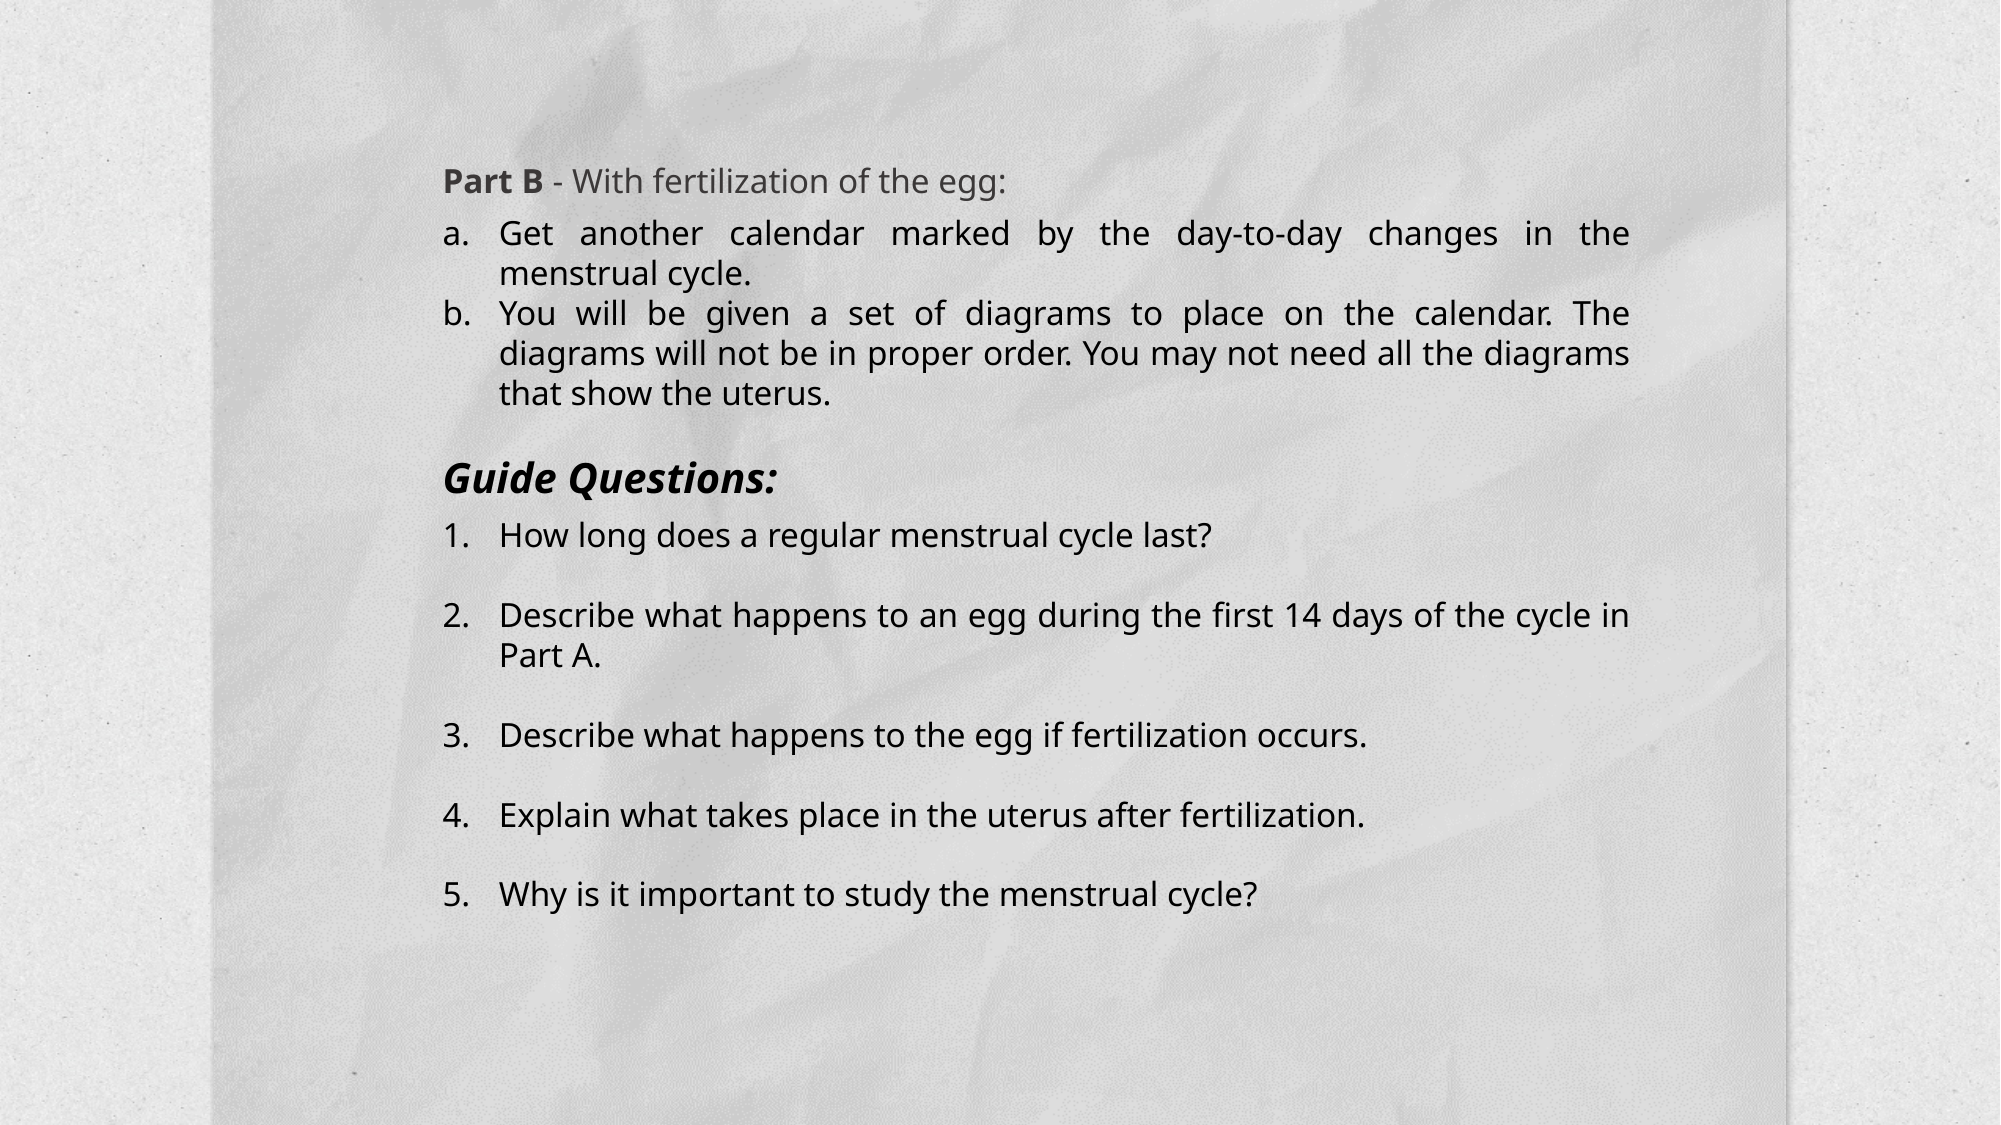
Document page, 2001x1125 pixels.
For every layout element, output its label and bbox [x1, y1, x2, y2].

picture [214, 0, 1785, 1125]
text_box [0, 0, 214, 1125]
text_box [1785, 0, 2000, 1125]
